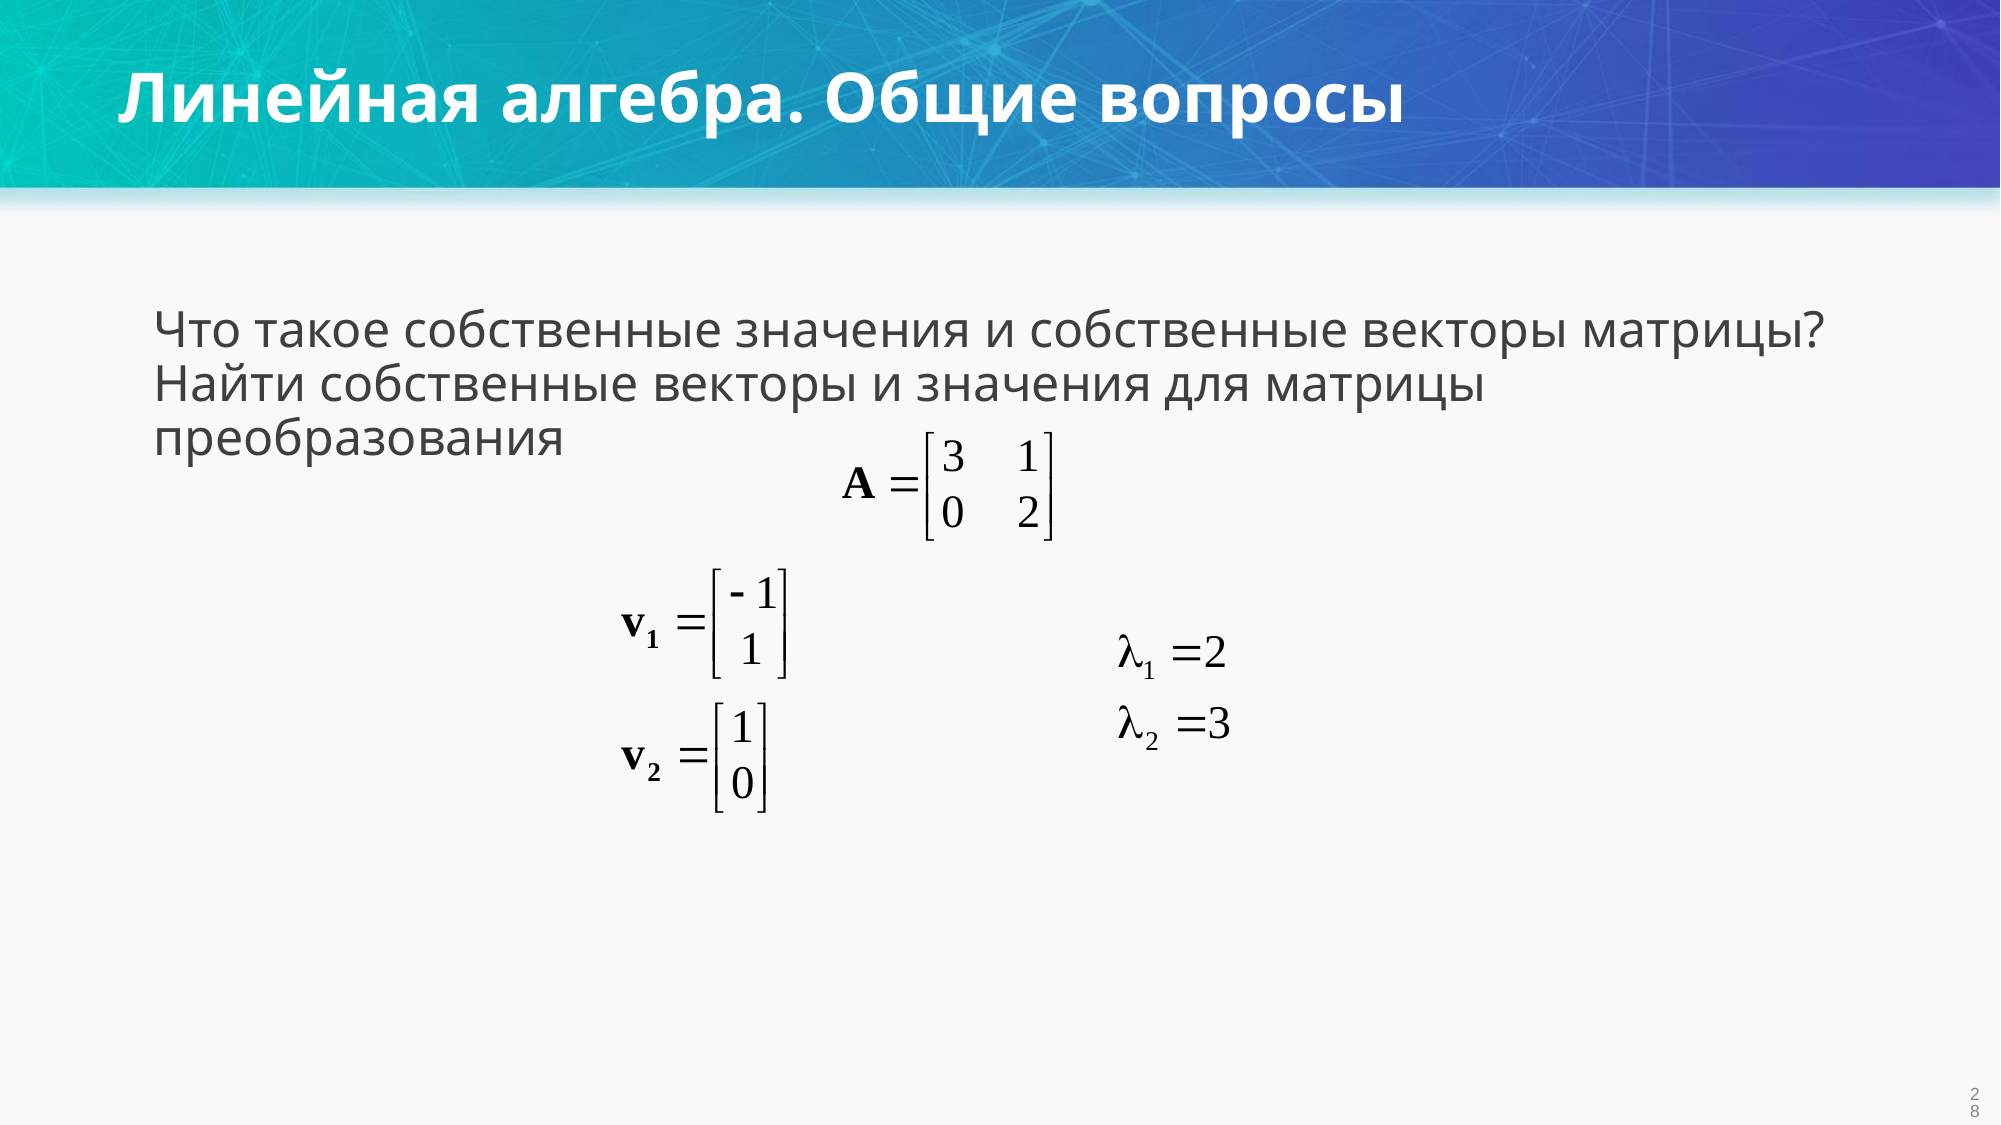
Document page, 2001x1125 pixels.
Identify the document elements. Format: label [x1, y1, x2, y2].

text_box [834, 425, 1068, 549]
picture [0, 0, 2000, 1125]
text_box [1111, 622, 1236, 760]
text_box [613, 562, 802, 821]
